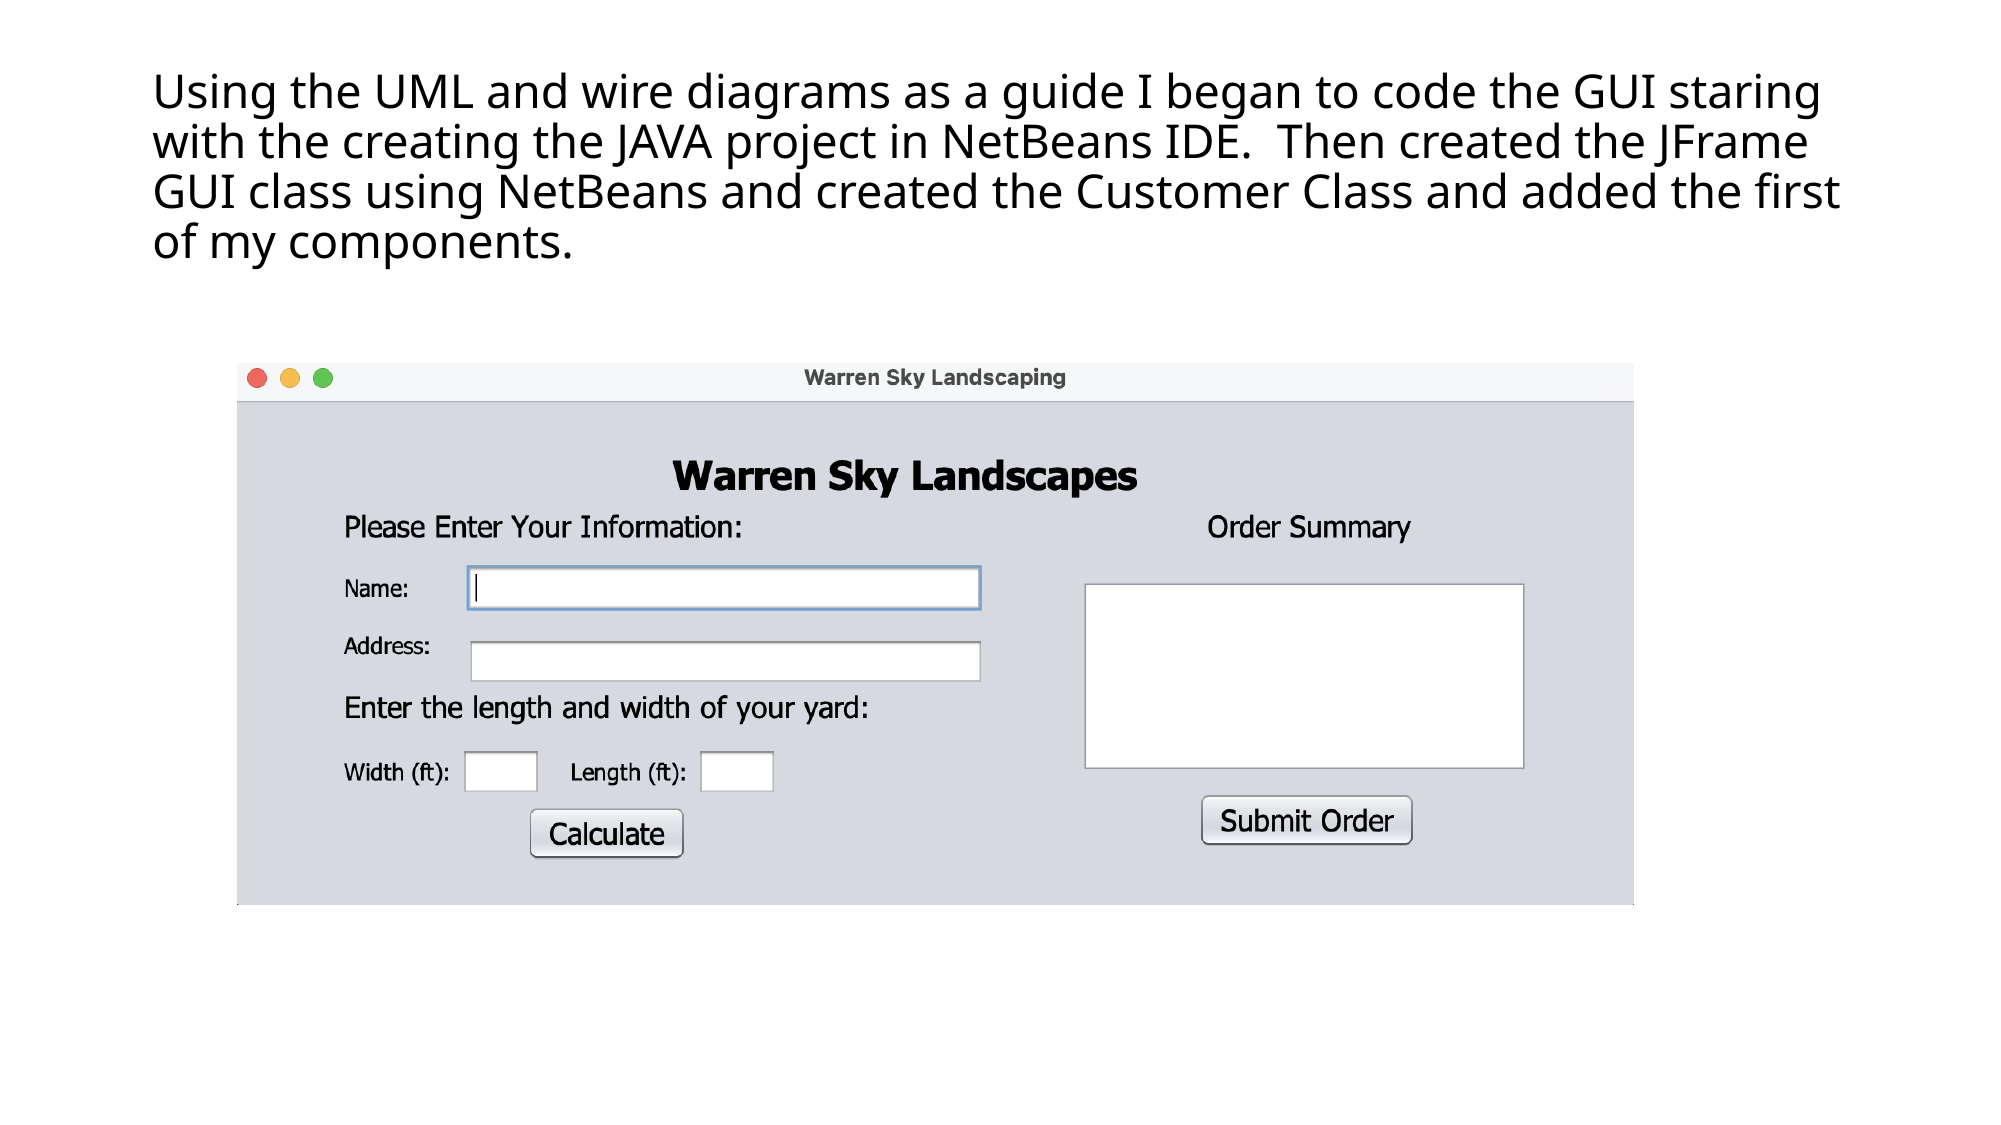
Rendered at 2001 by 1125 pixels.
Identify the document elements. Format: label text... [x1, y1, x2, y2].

title Using the UML and wire diagrams as a guide I began to code the GUI staring with the creating the JAVA project in NetBeans IDE. Then created the JFrame GUI class using NetBeans and created the Customer Class and added the first of my components. [137, 59, 1863, 278]
picture [237, 363, 1634, 905]
